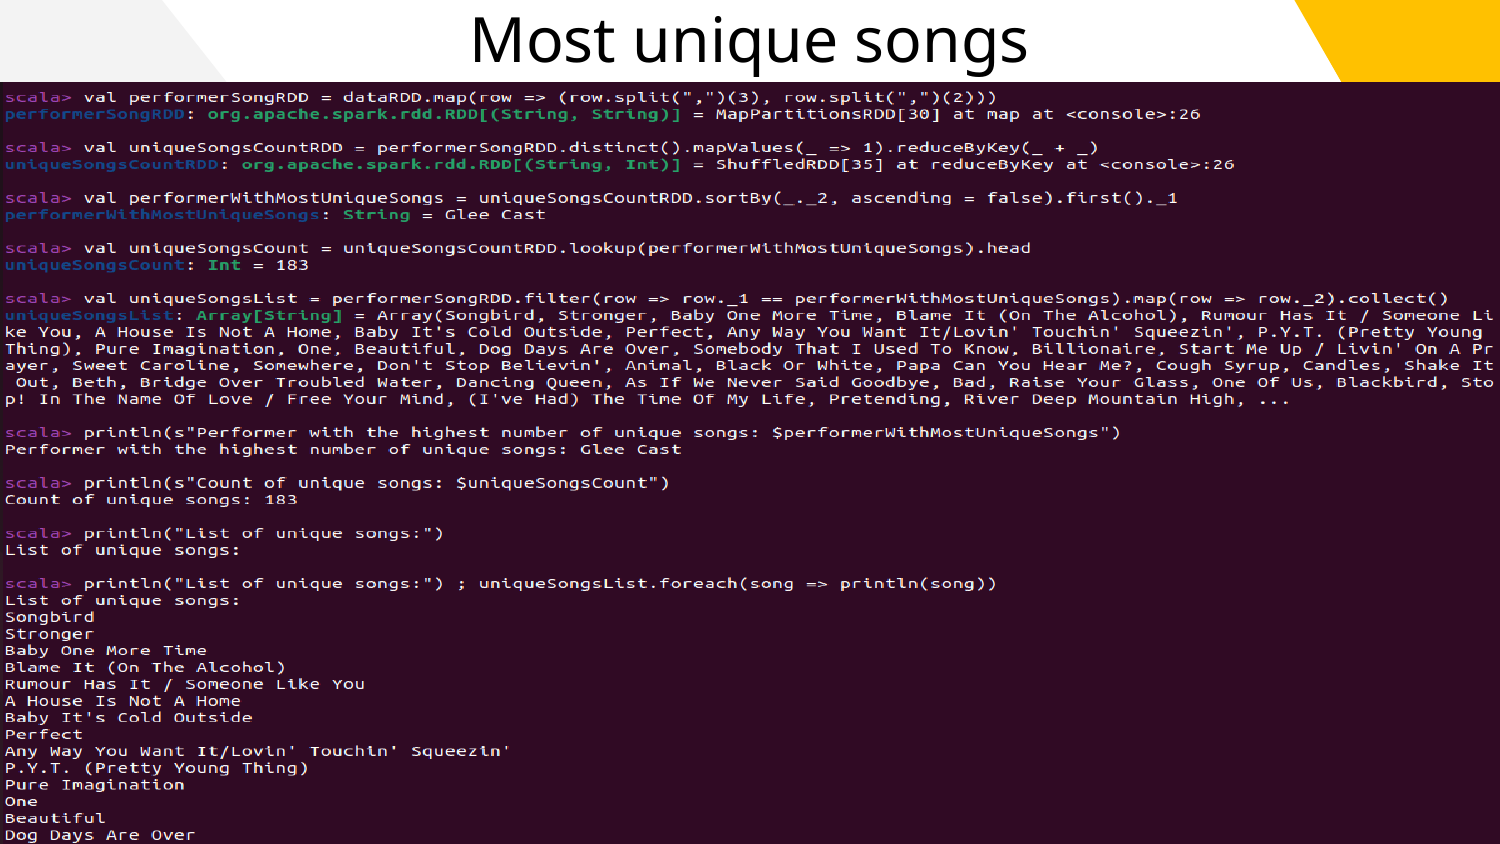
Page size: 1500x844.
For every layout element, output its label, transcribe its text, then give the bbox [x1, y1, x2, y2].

picture [0, 82, 1500, 844]
title Most unique songs [85, 0, 1415, 4]
